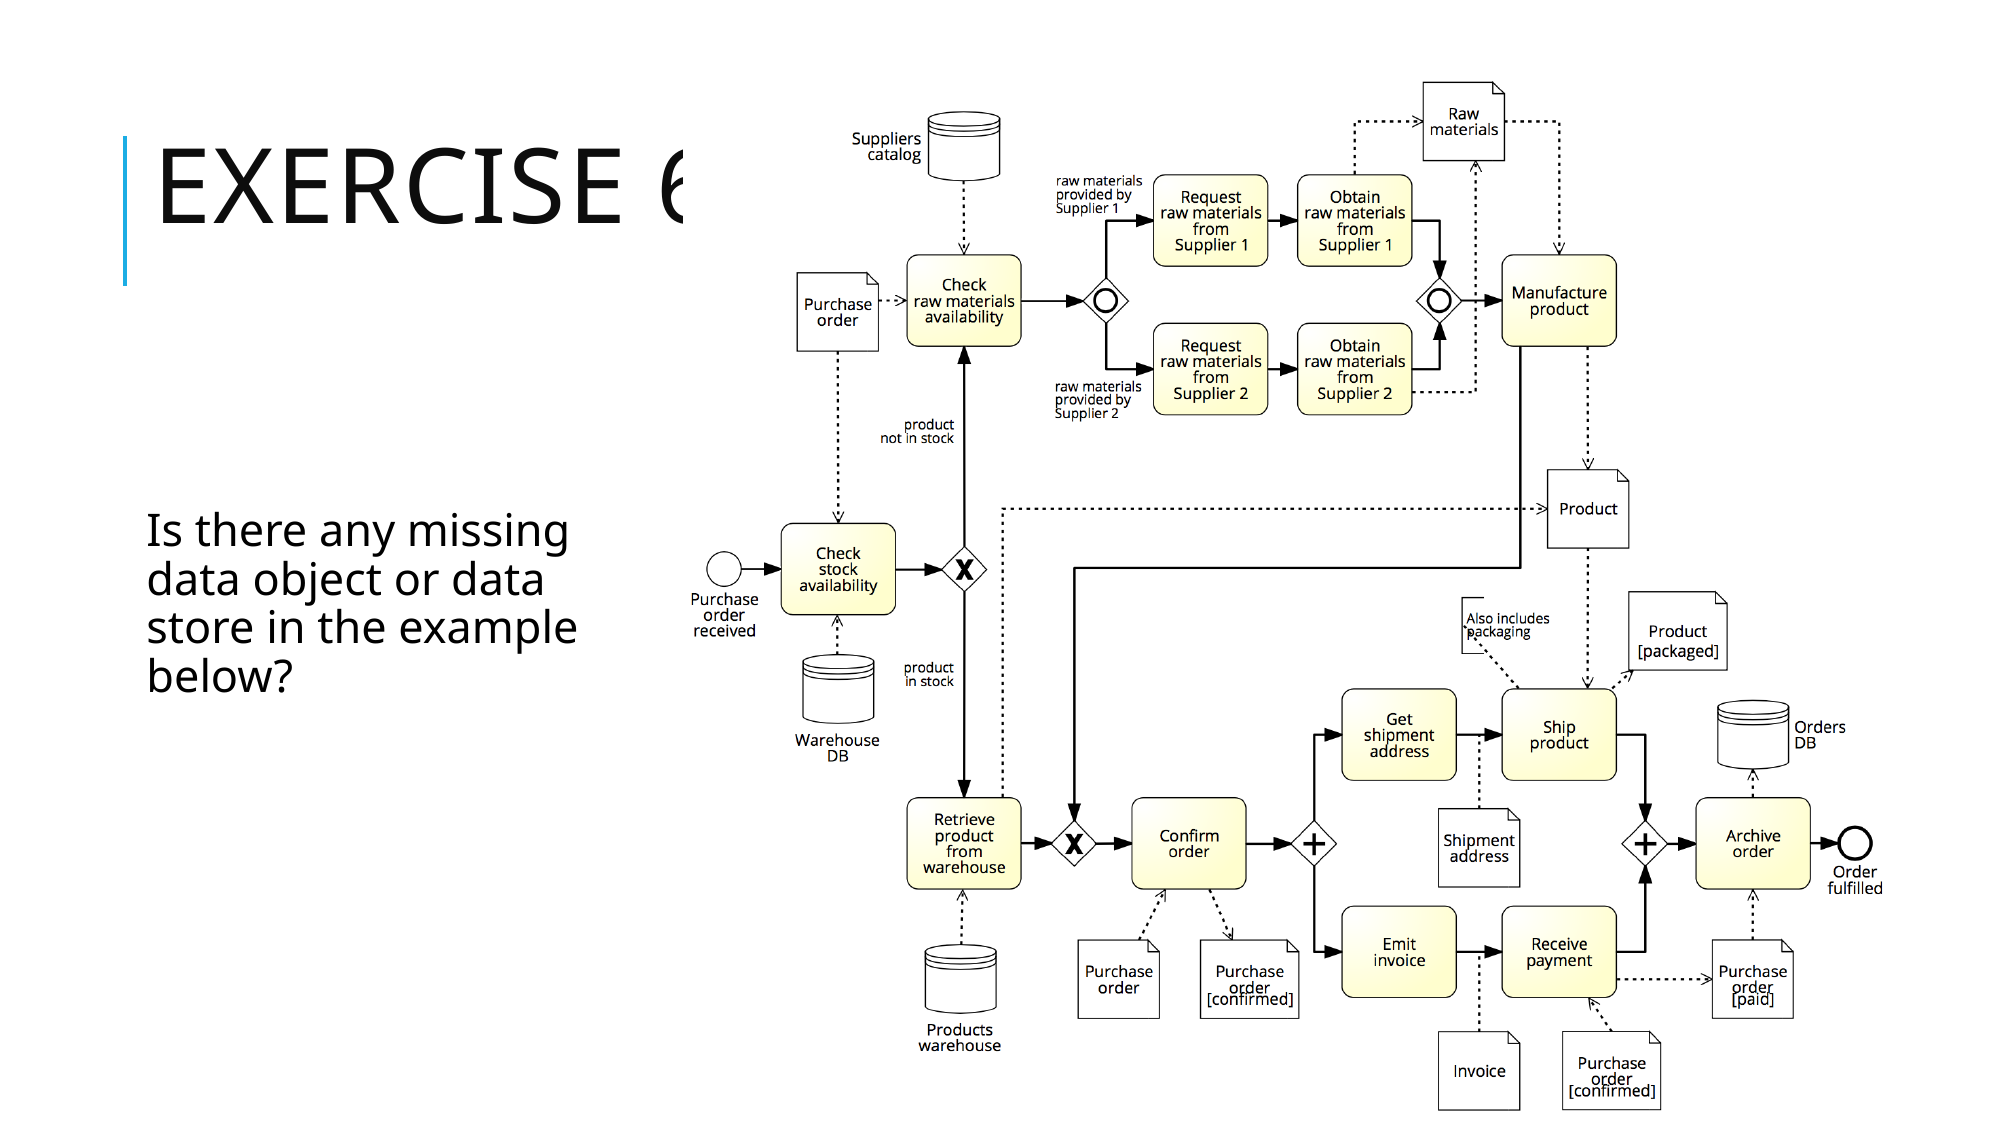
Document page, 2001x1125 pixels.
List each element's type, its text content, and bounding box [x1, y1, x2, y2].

picture [683, 70, 1901, 1125]
title Exercise 6.3 [138, 70, 678, 317]
list Is there any missing data object or data store in the example below? [138, 500, 614, 767]
